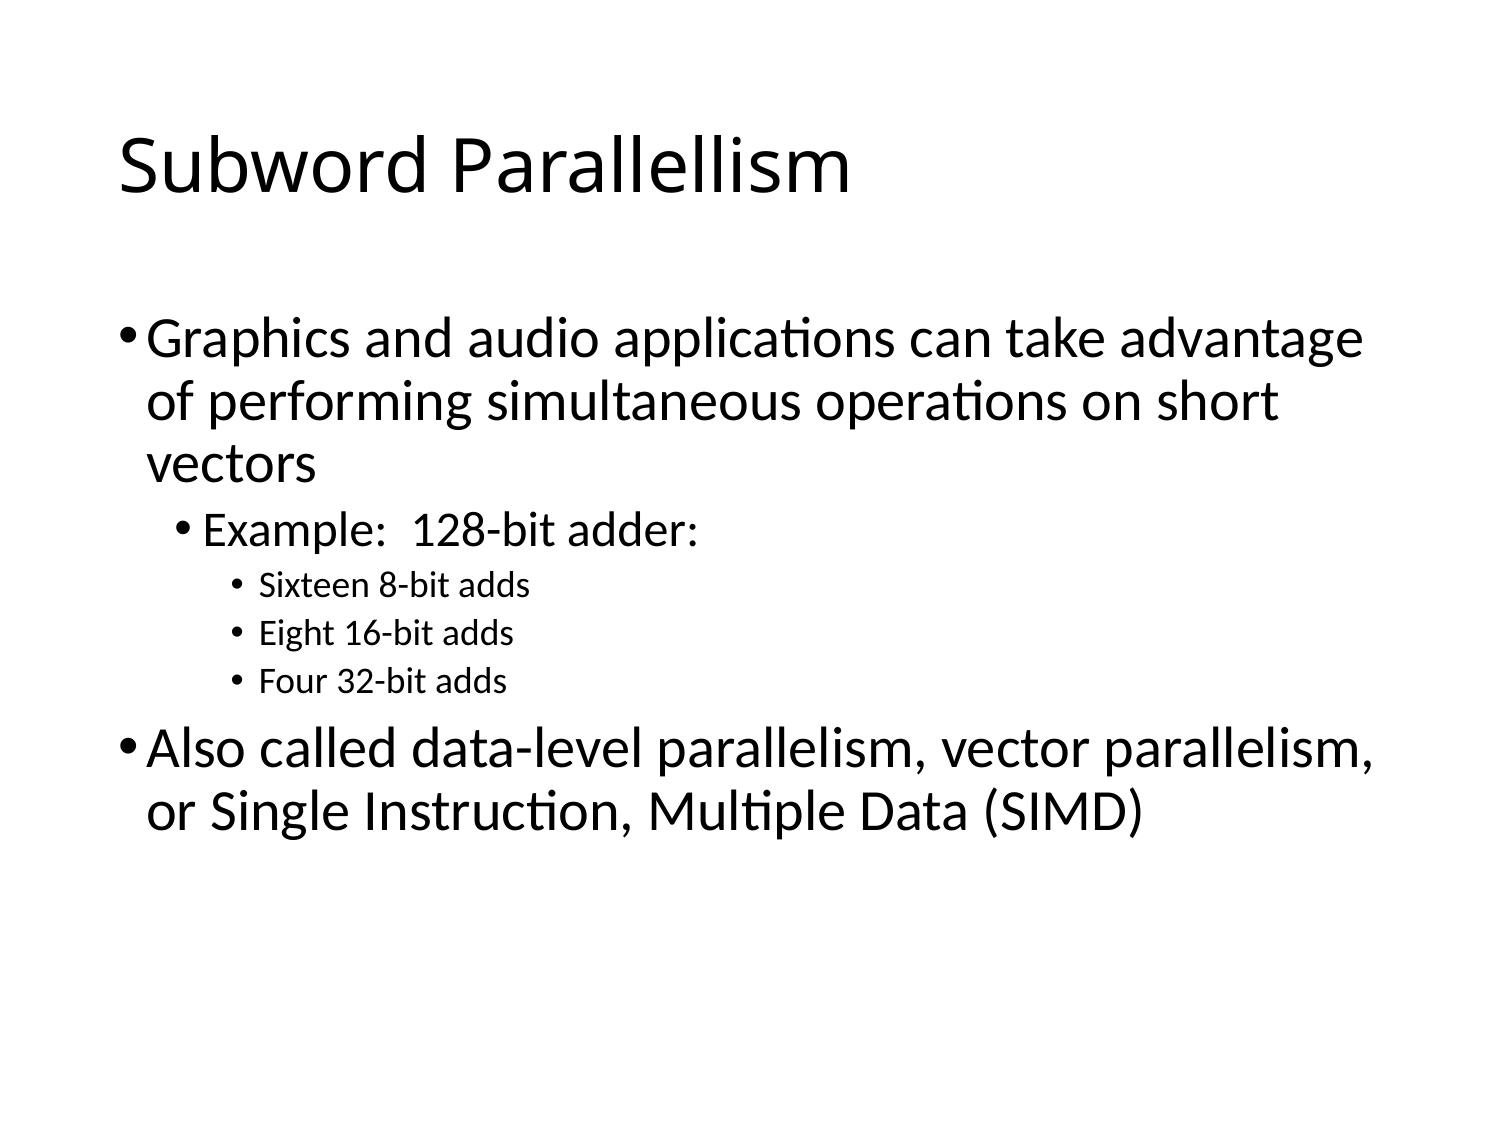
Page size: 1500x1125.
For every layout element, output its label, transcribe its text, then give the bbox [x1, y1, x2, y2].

title Subword Parallellism [103, 59, 1397, 278]
list Graphics and audio applications can take advantage of performing simultaneous operations on short vectors Example: 128-bit adder: Sixteen 8-bit adds Eight 16-bit adds Four 32-bit adds Also called data-level parallelism, vector parallelism, or Single Instruction, Multiple Data (SIMD) [103, 299, 1397, 1014]
